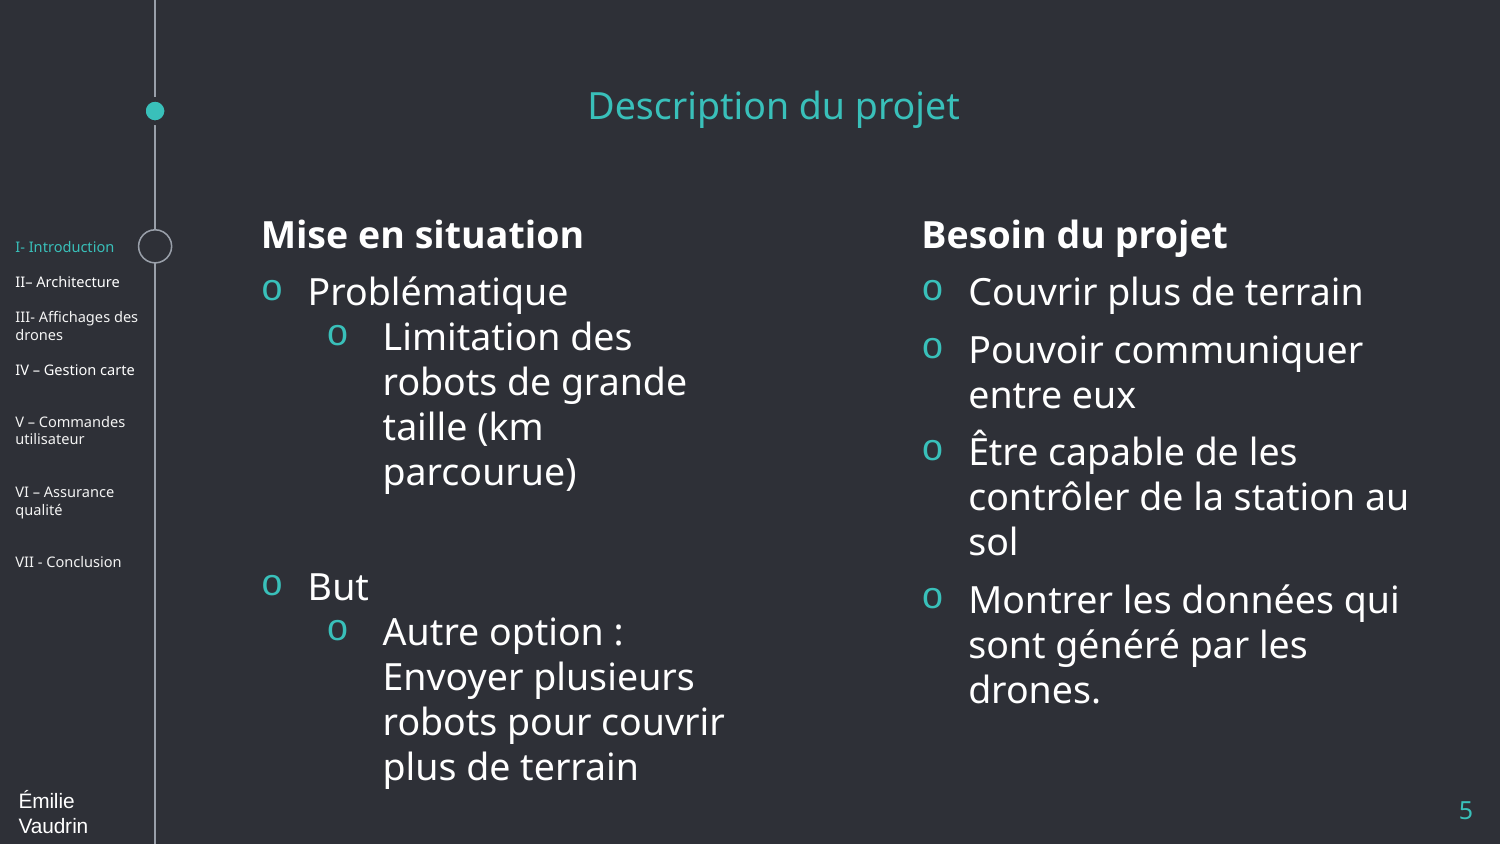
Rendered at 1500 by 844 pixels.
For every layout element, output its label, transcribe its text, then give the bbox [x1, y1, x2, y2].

text_box Émilie Vaudrin [3, 779, 152, 844]
list Mise en situation Problématique Limitation des robots de grande taille (km parcourue) But Autre option : Envoyer plusieurs robots pour couvrir plus de terrain [245, 195, 763, 798]
list Besoin du projet Couvrir plus de terrain Pouvoir communiquer entre eux Être capable de les contrôler de la station au sol Montrer les données qui sont généré par les drones. [906, 195, 1447, 798]
slide_number 5 [1398, 779, 1489, 832]
title Description du projet [211, 85, 1337, 142]
text_box I- Introduction​ ​II II– Architecture III- Affichages des drones II​ IV – Gestion carte​ ​ V – Commandes​ utilisateur​ ​ ​ VI – Assurance​ qualité​ ​ ​ VII - Conclusion​ [0, 230, 158, 578]
